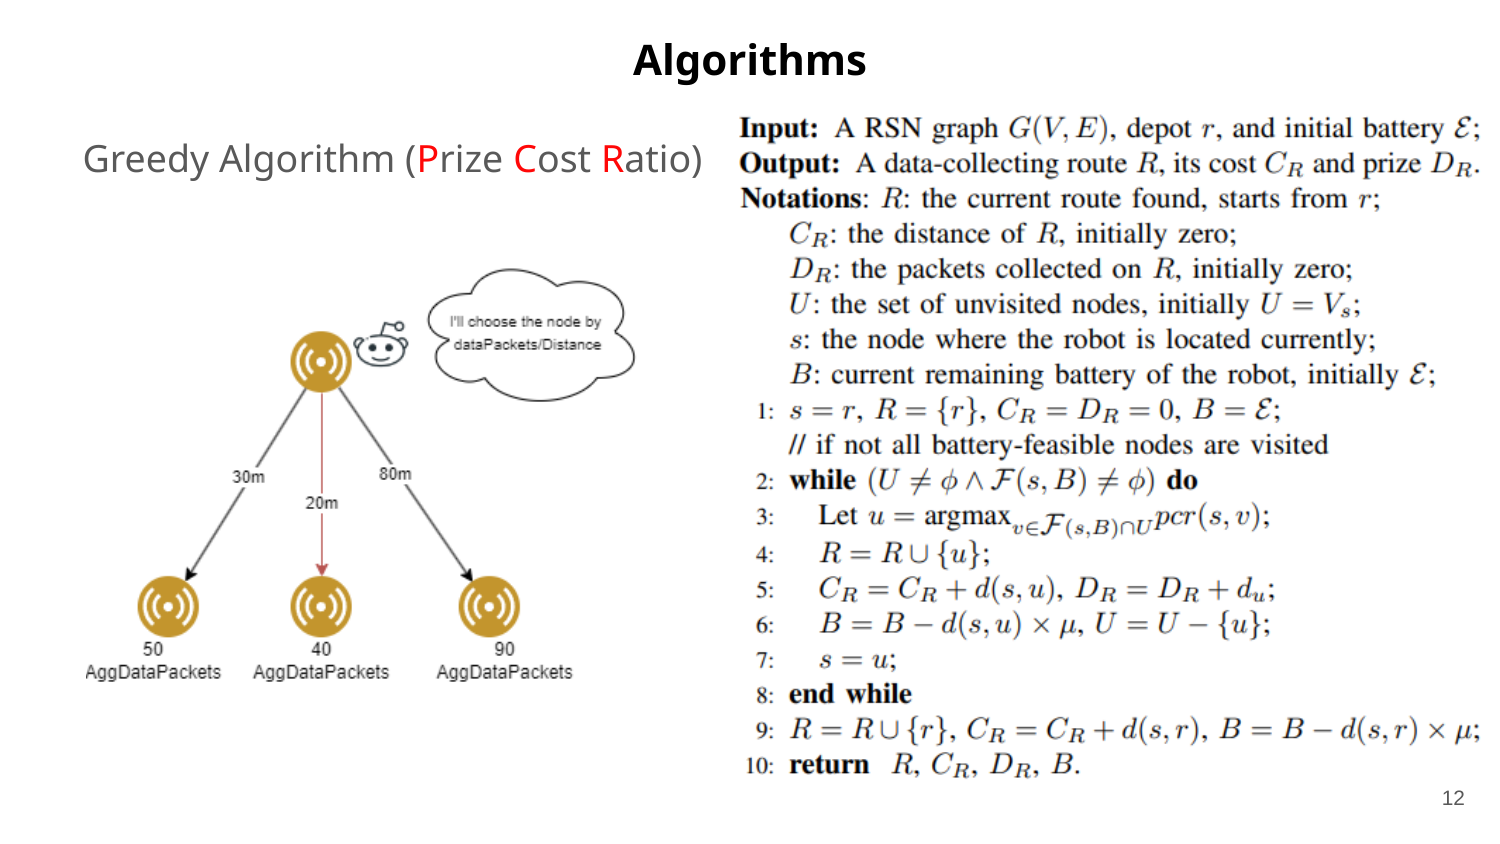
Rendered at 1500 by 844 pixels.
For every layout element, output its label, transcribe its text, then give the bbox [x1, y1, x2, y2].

picture [86, 255, 644, 685]
picture [738, 111, 1489, 789]
slide_number ‹#› [1389, 797, 1480, 830]
text_box Greedy Algorithm (Prize Cost Ratio) [67, 120, 740, 797]
title Algorithms [51, 18, 1449, 113]
